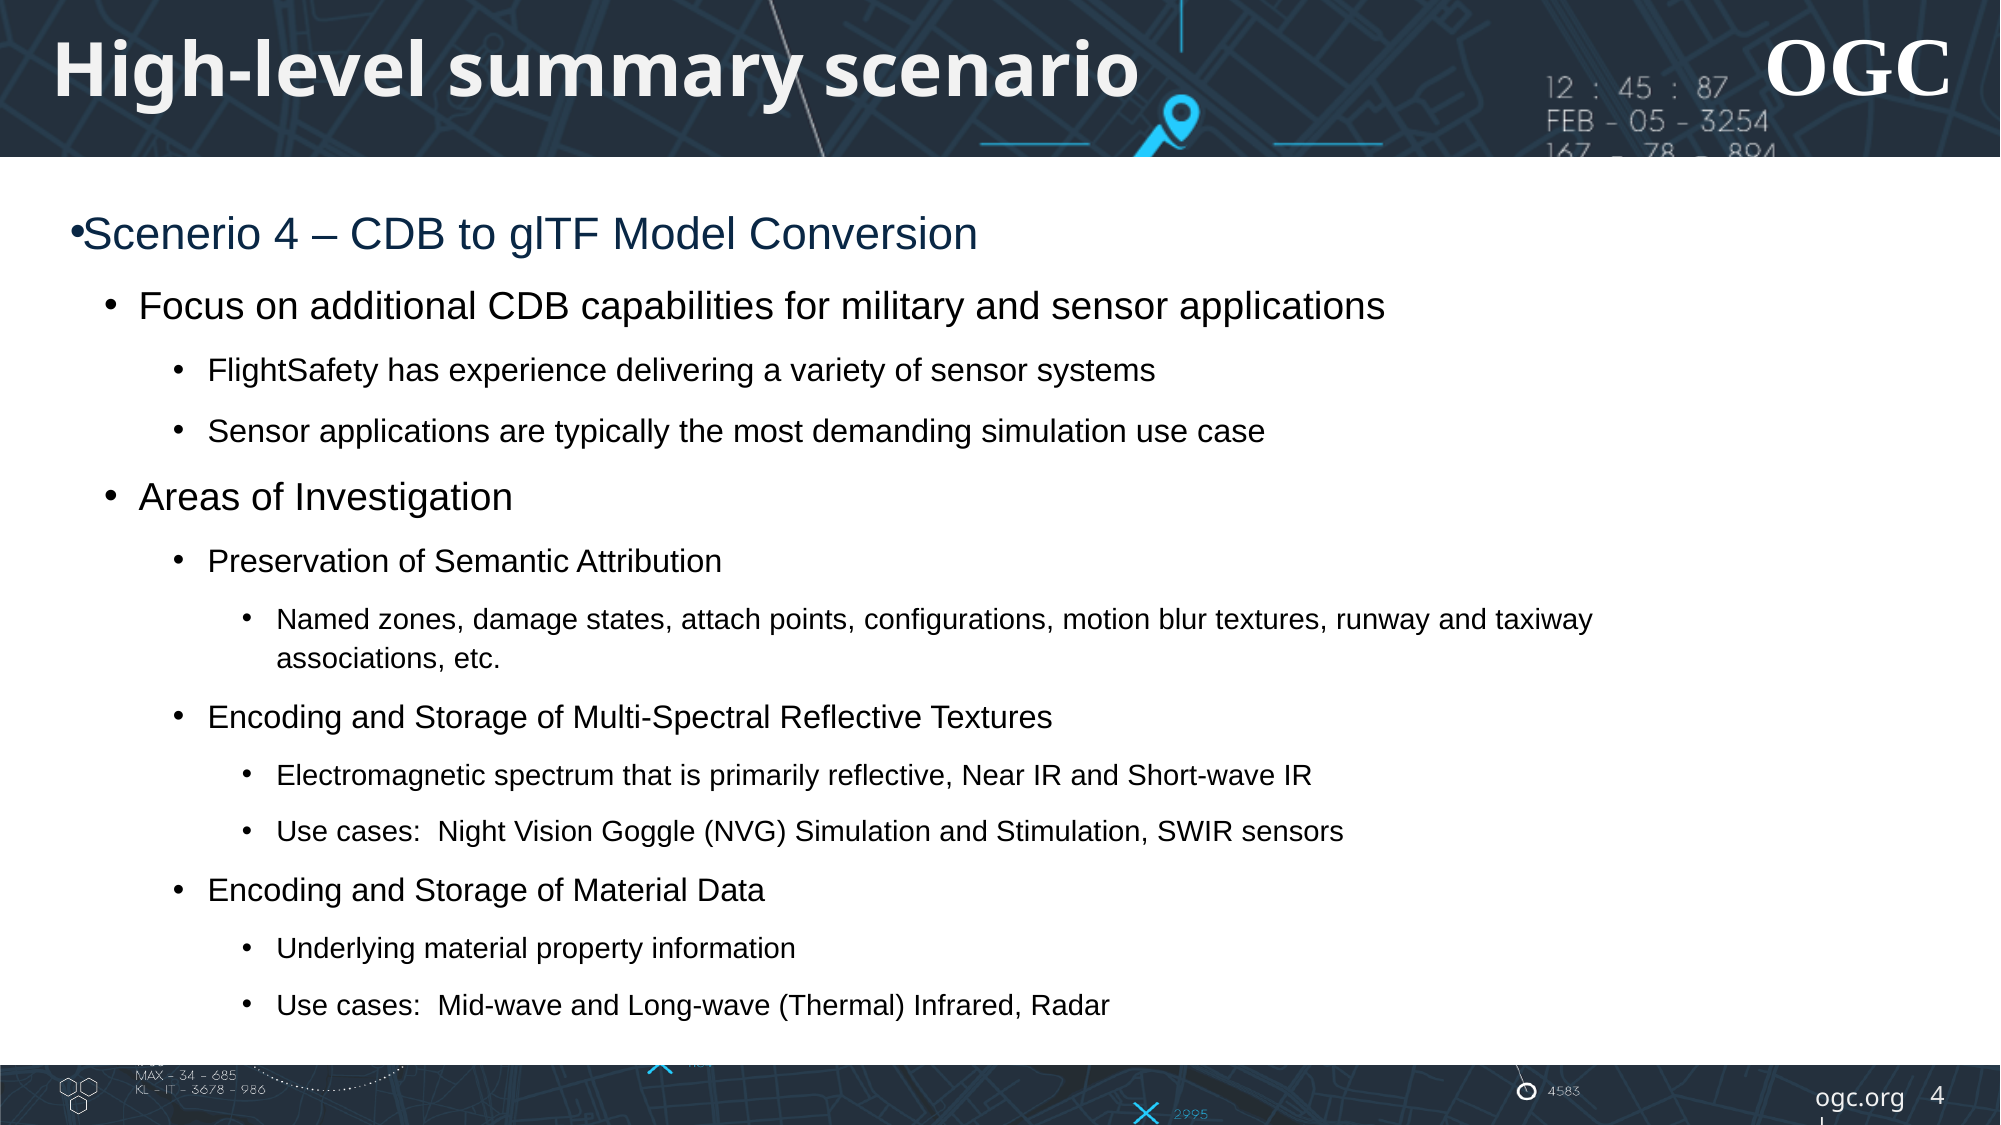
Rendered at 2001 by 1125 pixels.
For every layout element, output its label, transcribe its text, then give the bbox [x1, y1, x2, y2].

list Scenerio 4 – CDB to glTF Model Conversion Focus on additional CDB capabilities for military and sensor applications FlightSafety has experience delivering a variety of sensor systems Sensor applications are typically the most demanding simulation use case Areas of Investigation Preservation of Semantic Attribution Named zones, damage states, attach points, configurations, motion blur textures, runway and taxiway associations, etc. Encoding and Storage of Multi-Spectral Reflective Textures Electromagnetic spectrum that is primarily reflective, Near IR and Short-wave IR Use cases: Night Vision Goggle (NVG) Simulation and Stimulation, SWIR sensors Encoding and Storage of Material Data Underlying material property information Use cases: Mid-wave and Long-wave (Thermal) Infrared, Radar [54, 190, 1780, 1030]
picture [51, 1069, 106, 1123]
title High-level summary scenario [36, 9, 1762, 135]
slide_number 4 [1772, 1073, 1960, 1121]
